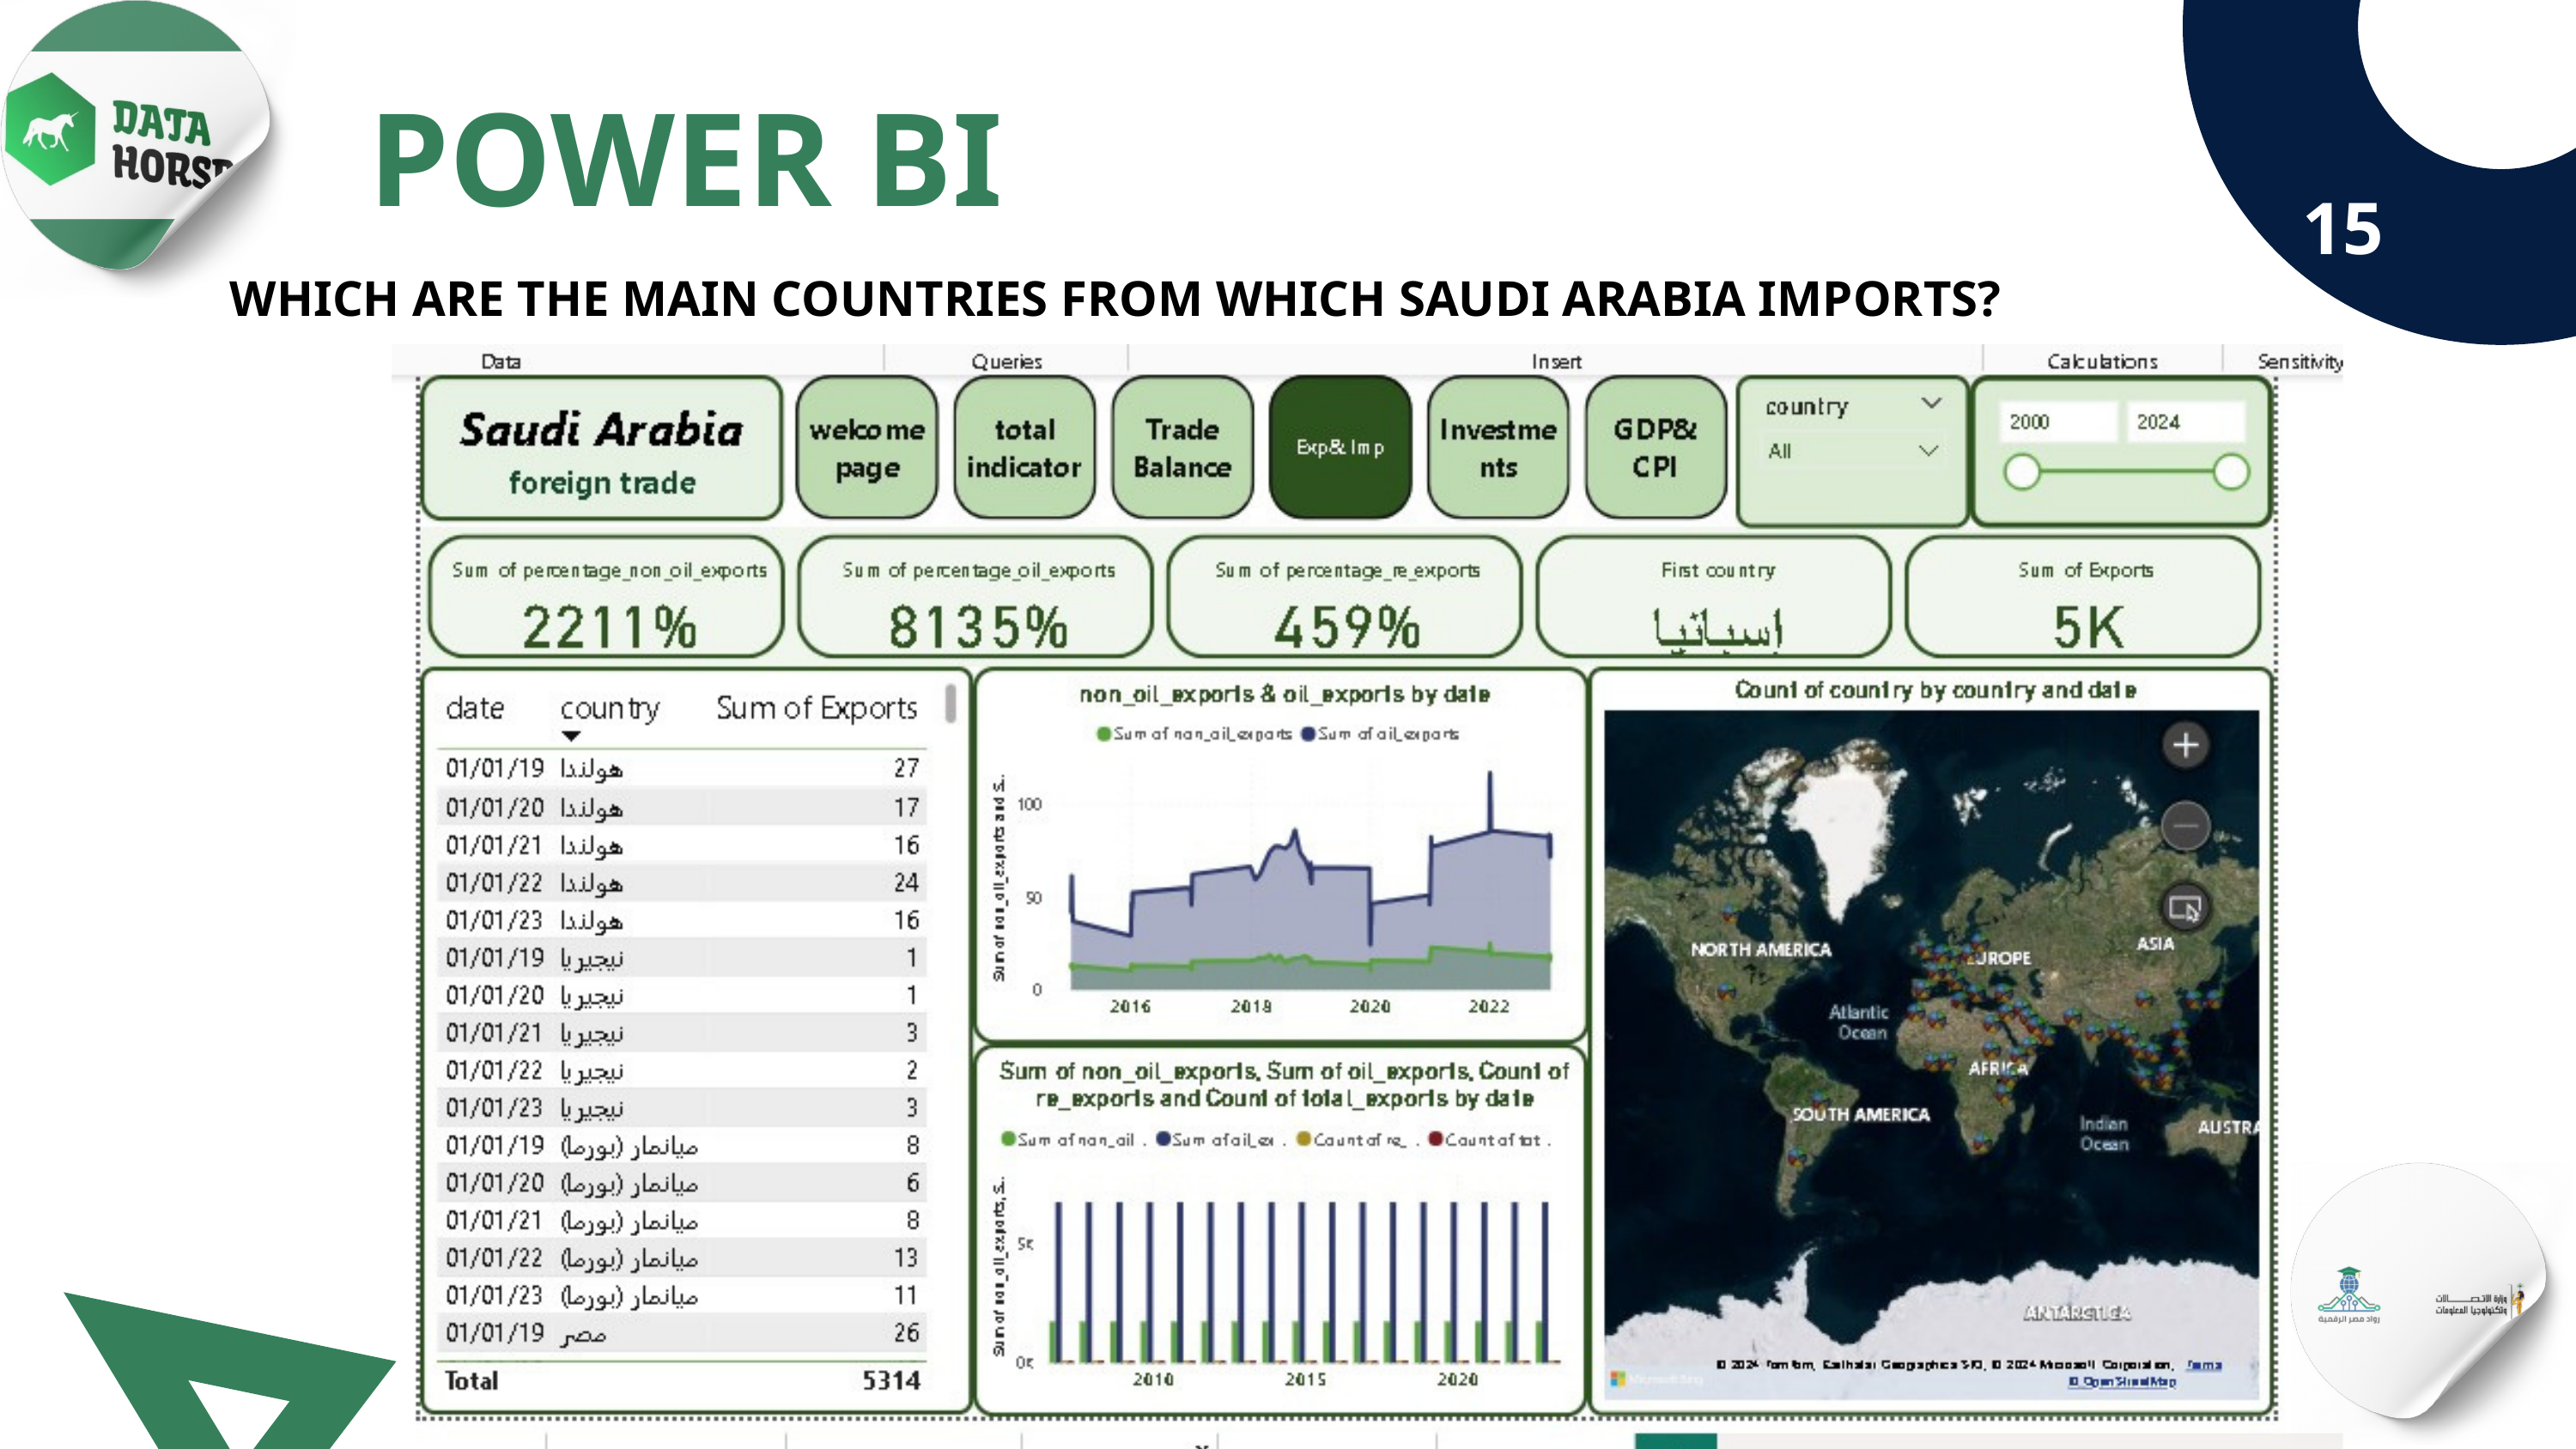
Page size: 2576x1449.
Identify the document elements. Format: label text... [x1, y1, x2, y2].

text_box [2182, 0, 2576, 346]
text_box POWER BI [368, 52, 1659, 232]
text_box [0, 0, 297, 298]
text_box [106, 1238, 402, 1449]
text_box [2290, 1162, 2573, 1446]
text_box WHICH ARE THE MAIN COUNTRIES FROM WHICH SAUDI ARABIA IMPORTS? [64, 258, 2168, 327]
text_box [391, 344, 2343, 1449]
